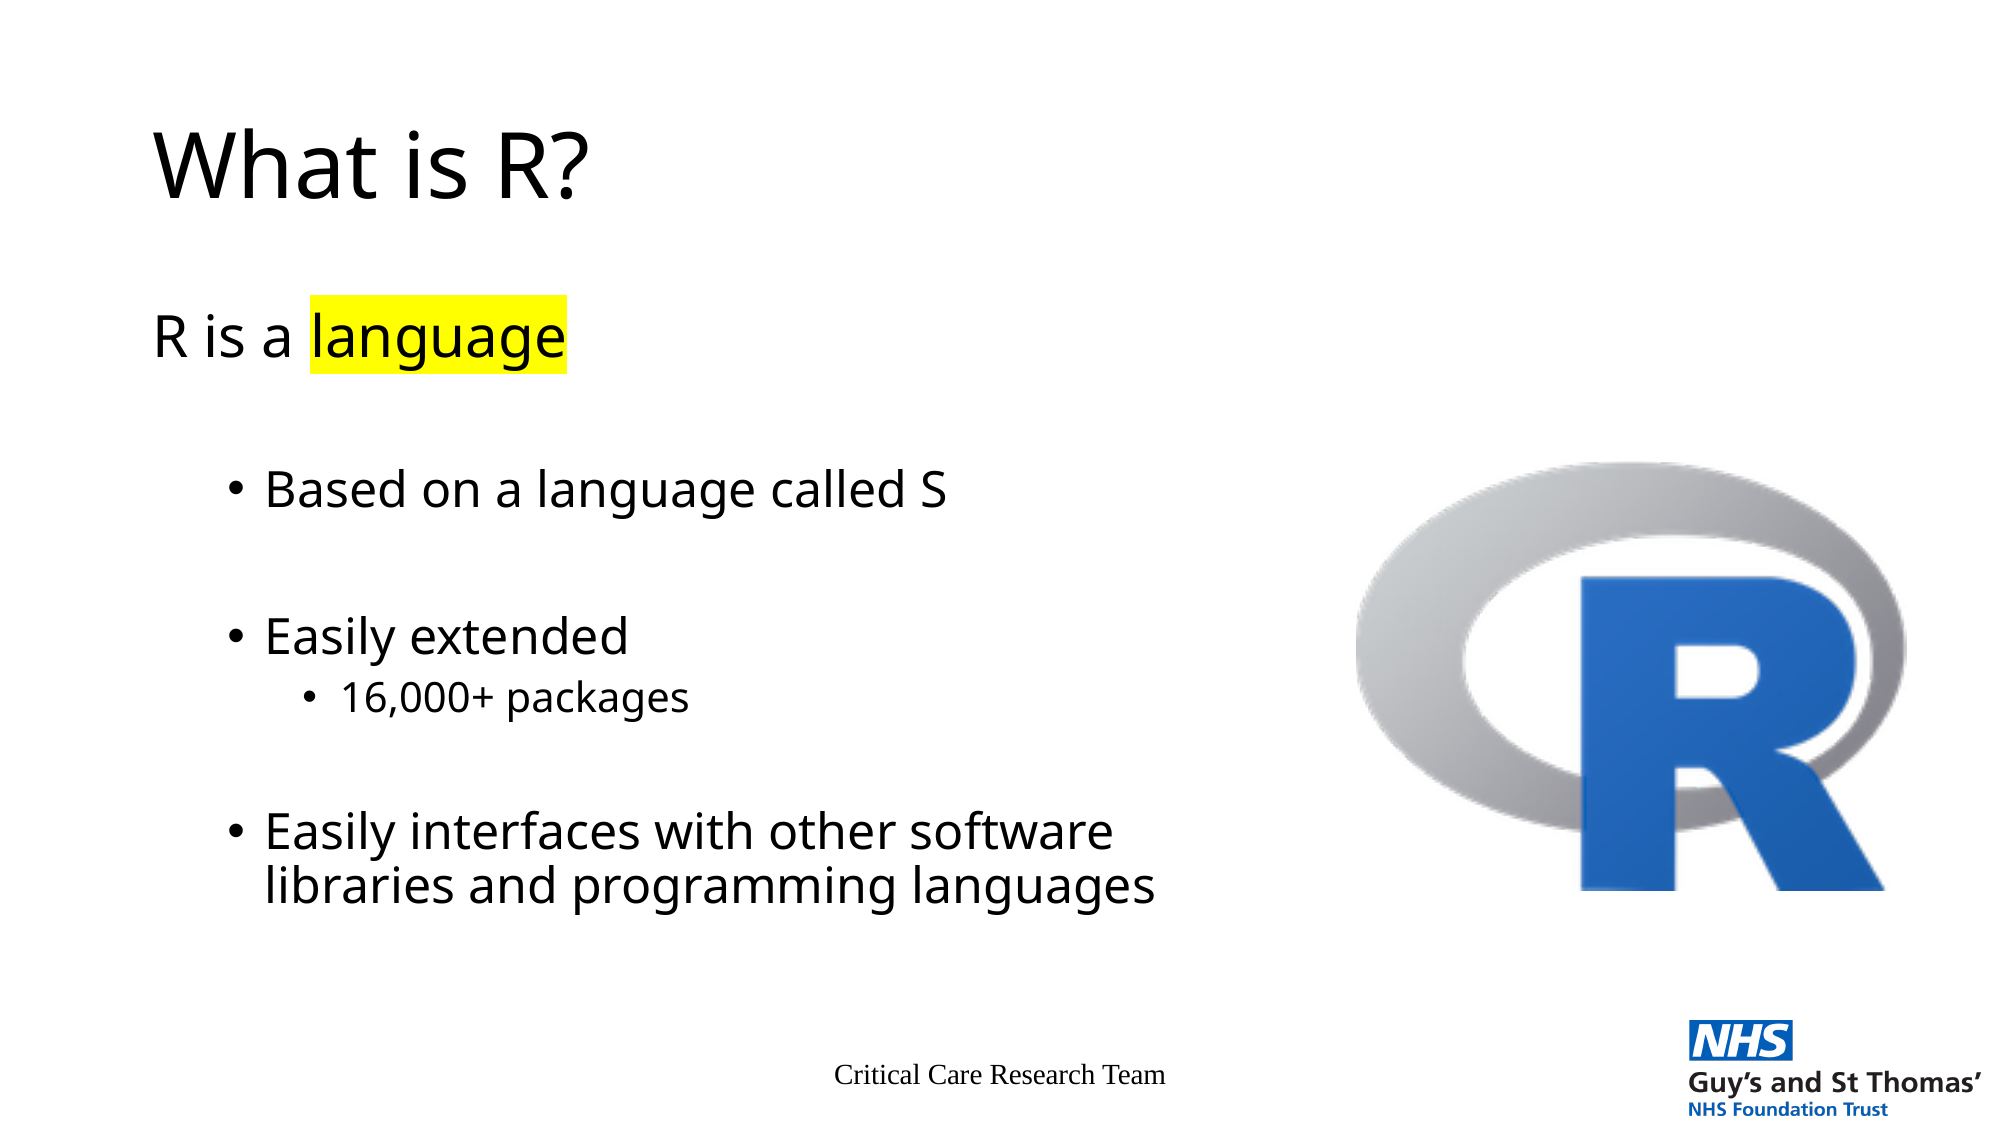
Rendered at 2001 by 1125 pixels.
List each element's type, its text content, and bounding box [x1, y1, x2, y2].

picture [1688, 1019, 1982, 1116]
picture [1356, 461, 1908, 892]
title What is R? [137, 59, 1863, 278]
footer Critical Care Research Team [662, 1042, 1338, 1103]
list R is a language Based on a language called S Easily extended 16,000+ packages Easily interfaces with other software libraries and programming languages [137, 299, 1244, 1014]
